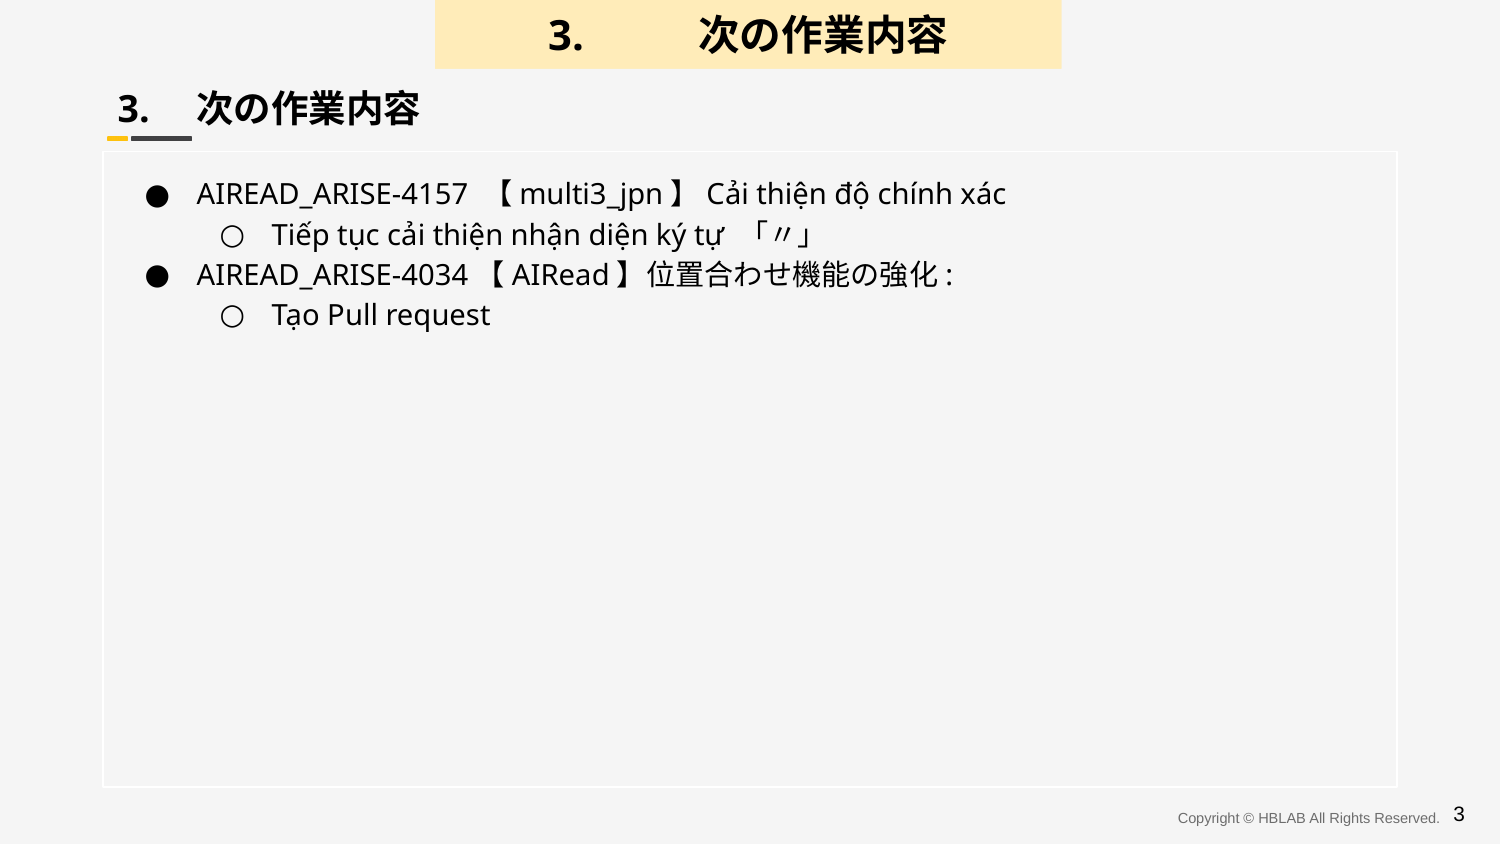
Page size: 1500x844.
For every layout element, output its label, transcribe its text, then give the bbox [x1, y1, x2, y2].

text_box 3 [1438, 793, 1485, 834]
text_box 3. 次の作業内容 [102, 70, 1398, 140]
text_box 3. 次の作業内容 [435, 0, 1062, 69]
text_box AIREAD_ARISE-4157 【multi3_jpn】Cải thiện độ chính xác Tiếp tục cải thiện nhận diện ký tự 「〃」 AIREAD_ARISE-4034【AIRead】位置合わせ機能の強化: Tạo Pull request [102, 151, 1398, 787]
